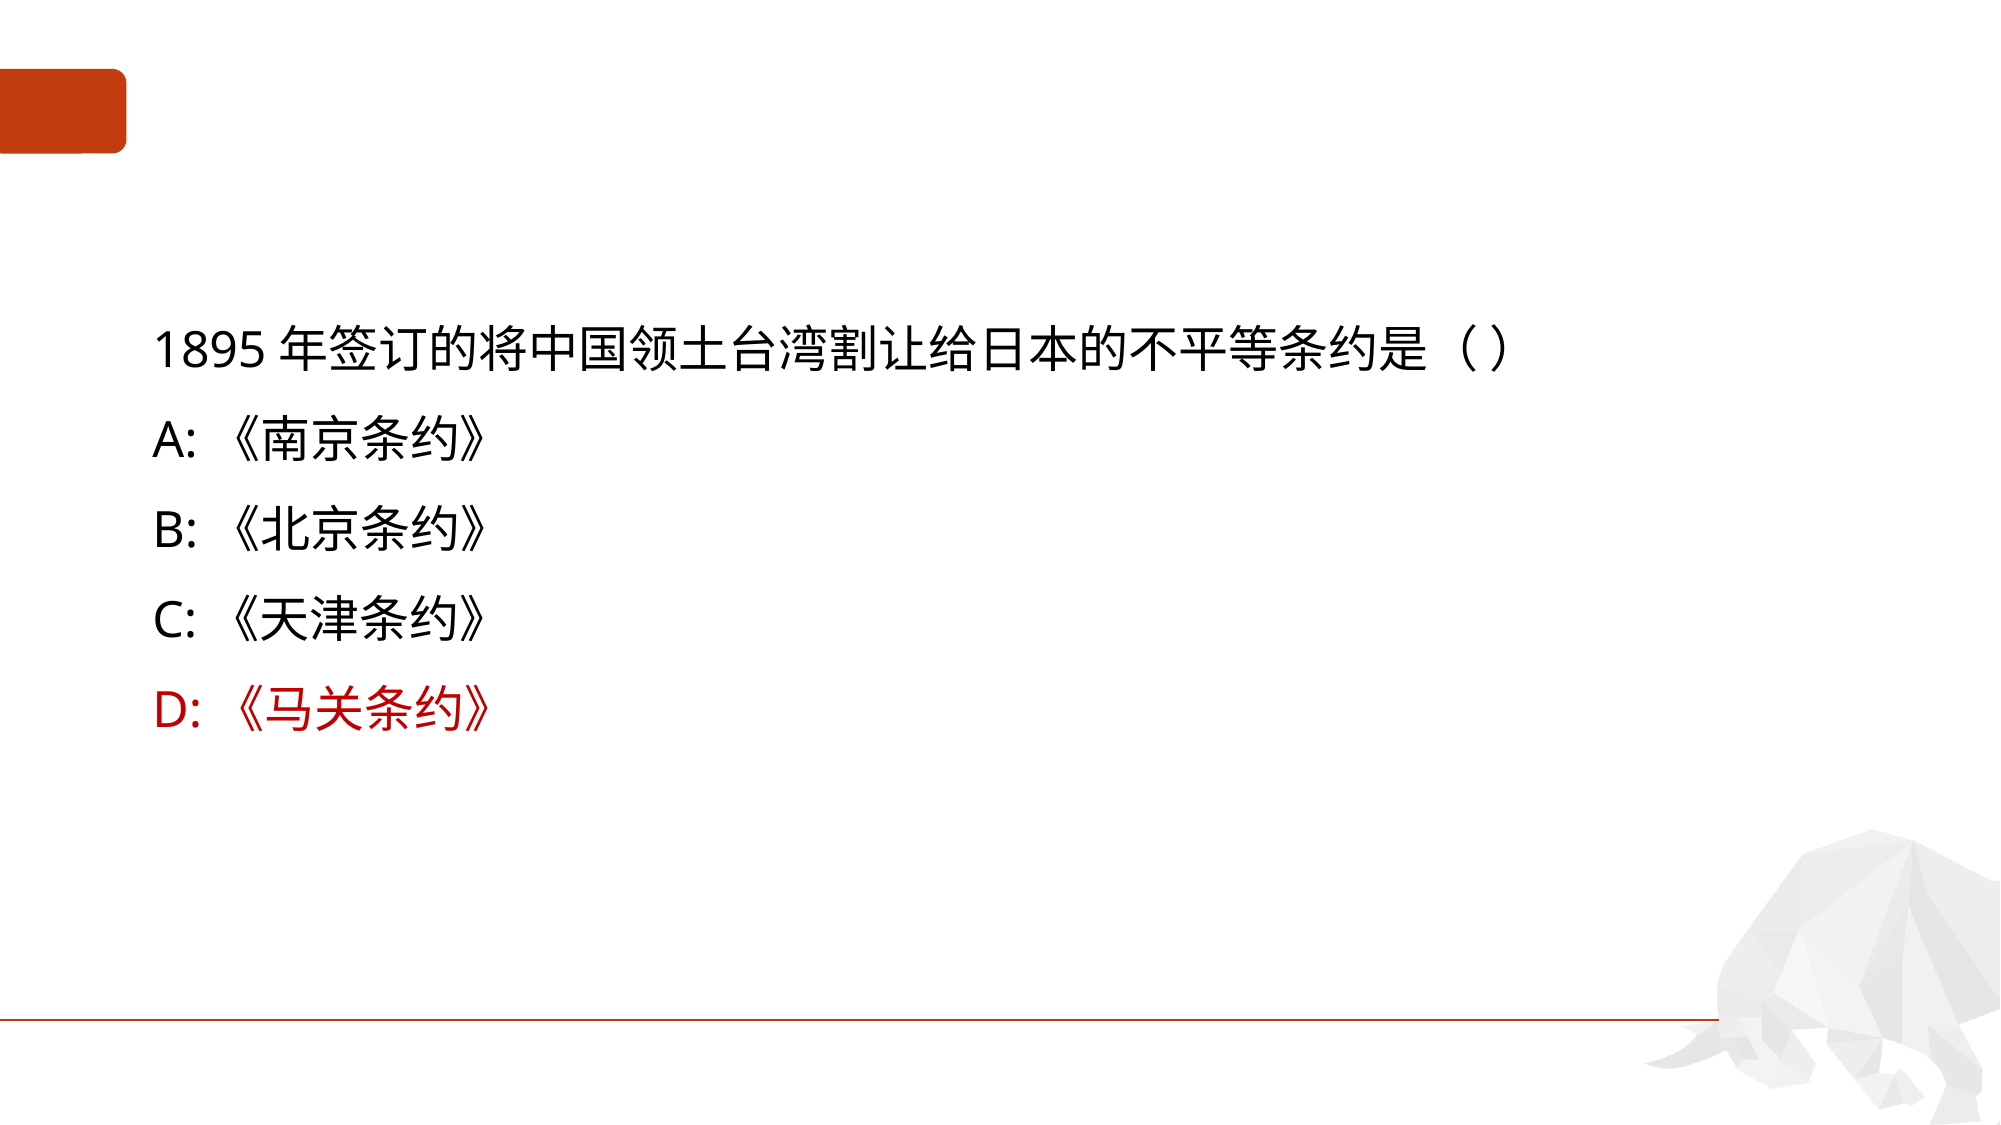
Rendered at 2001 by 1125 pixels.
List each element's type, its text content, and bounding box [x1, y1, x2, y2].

list 1895年签订的将中国领土台湾割让给日本的不平等条约是（ ） A:《南京条约》 B:《北京条约》 C:《天津条约》 D:《马关条约》 [137, 279, 1863, 933]
picture [1644, 829, 2000, 1125]
